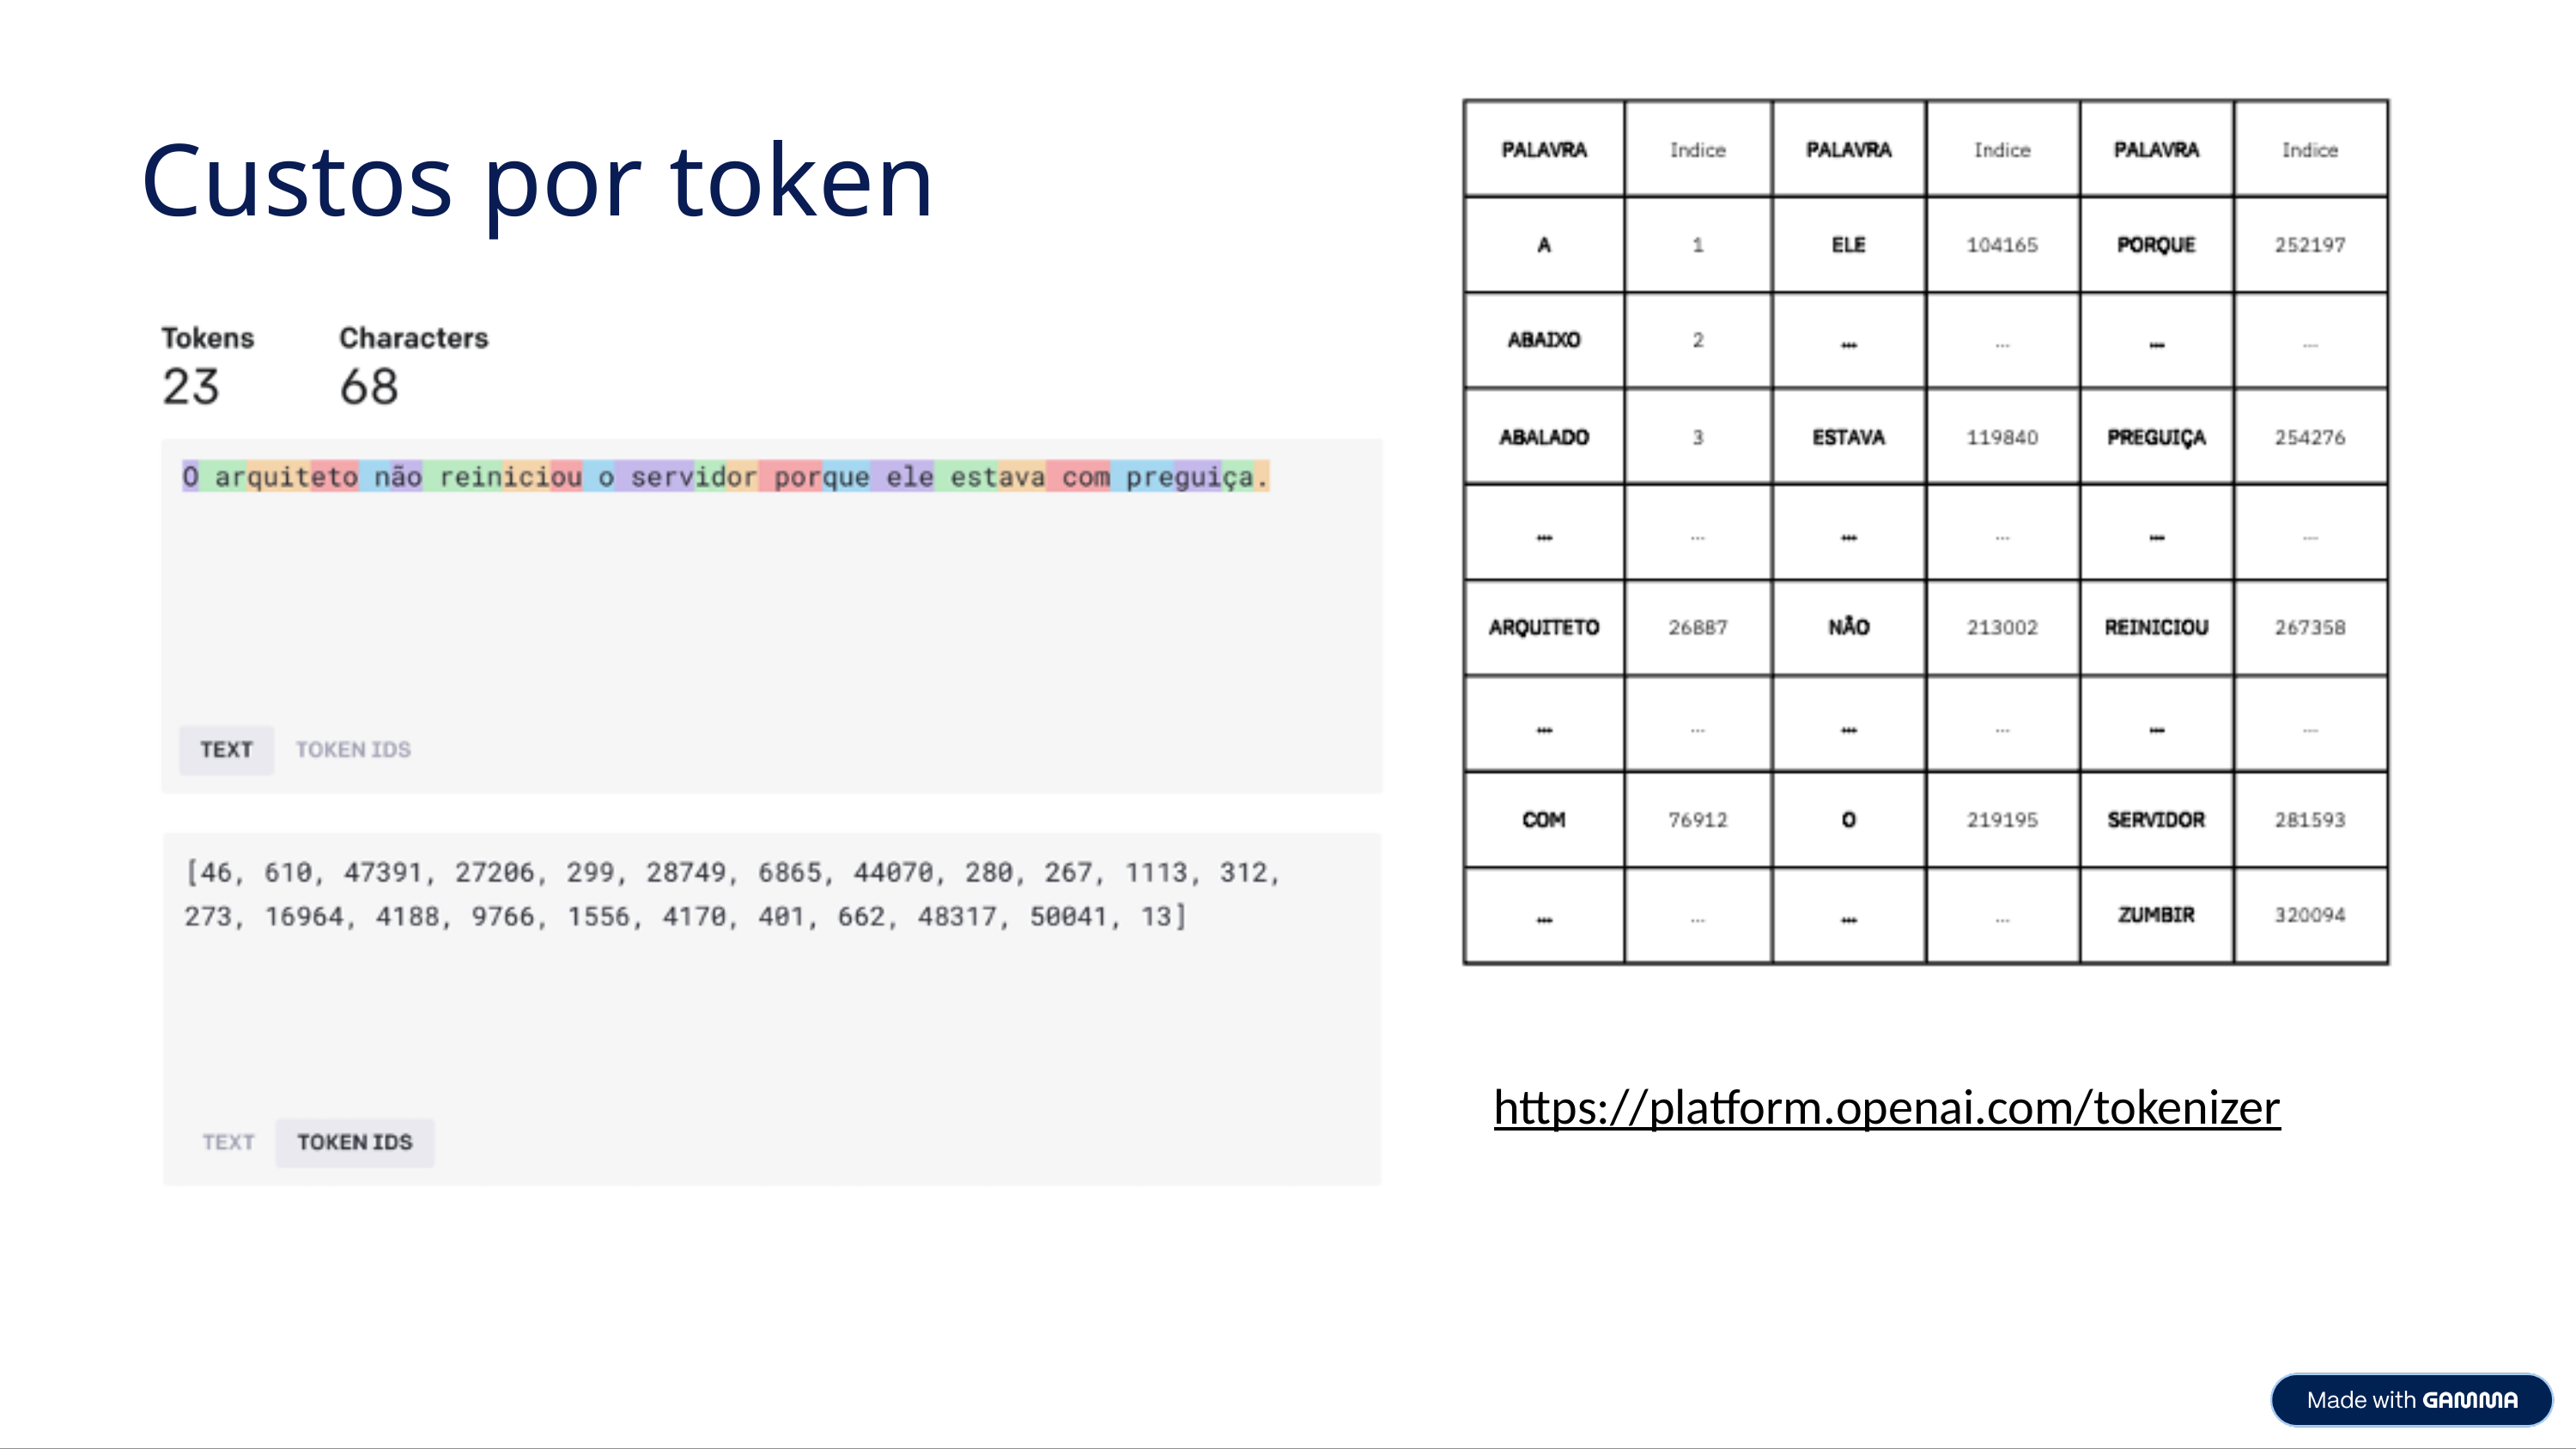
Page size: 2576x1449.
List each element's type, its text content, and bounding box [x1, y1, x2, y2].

text_box Custos por token [139, 112, 1139, 237]
picture [2260, 1363, 2564, 1437]
text_box https://platform.openai.com/tokenizer [1480, 1067, 2383, 1141]
picture [1449, 80, 2407, 985]
picture [139, 305, 1404, 1208]
